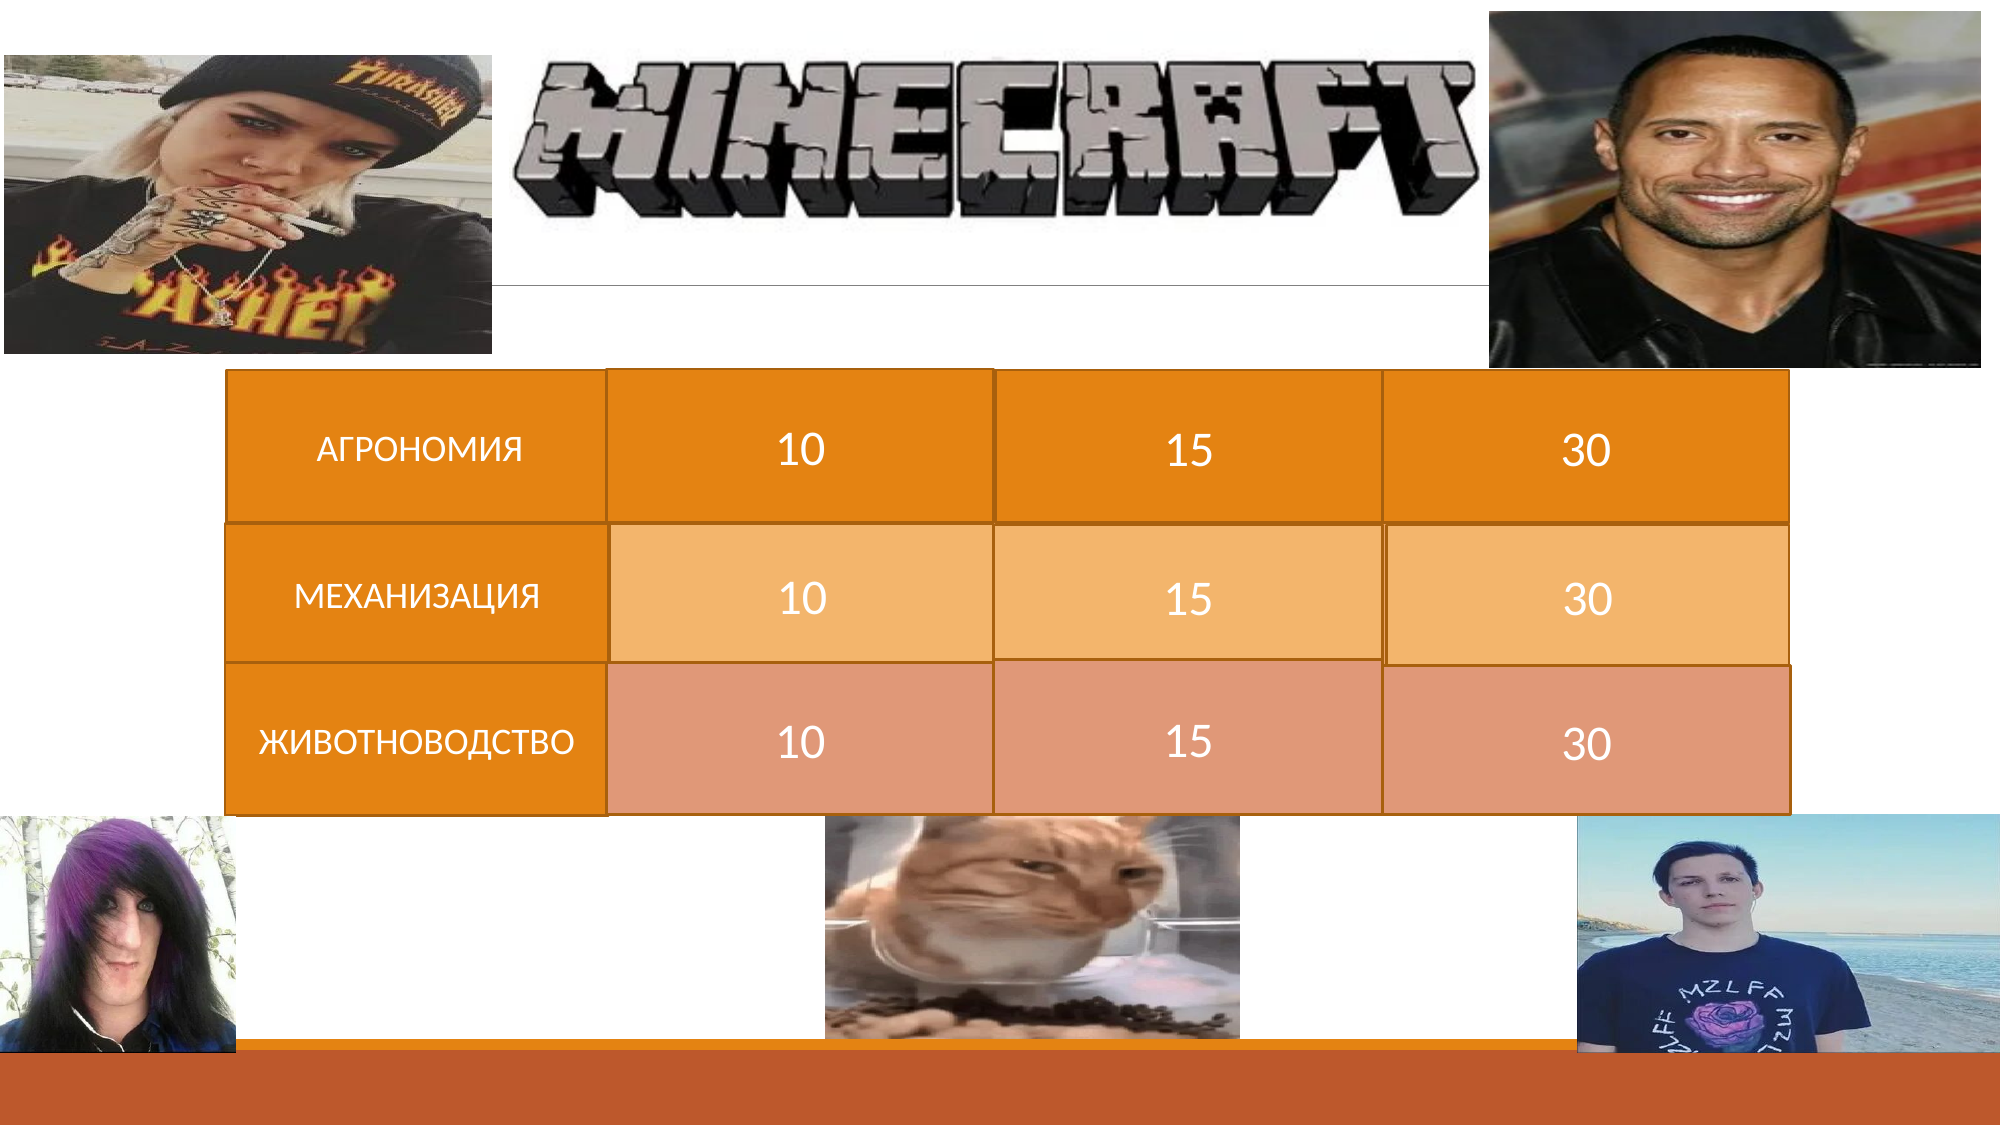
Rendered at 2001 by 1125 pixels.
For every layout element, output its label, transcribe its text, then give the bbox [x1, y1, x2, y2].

picture [1576, 814, 2000, 1054]
text_box 10 [609, 523, 995, 661]
picture [825, 816, 1240, 1039]
text_box ЖИВОТНОВОДСТВО [224, 661, 610, 817]
text_box 30 [1382, 369, 1790, 524]
text_box 15 [994, 369, 1382, 524]
text_box 10 [605, 368, 995, 523]
text_box 15 [992, 524, 1384, 658]
text_box МЕХАНИЗАЦИЯ [224, 522, 609, 661]
text_box 10 [605, 661, 992, 816]
picture [4, 54, 492, 355]
picture [0, 815, 237, 1054]
picture [509, 0, 1982, 368]
text_box 30 [1385, 524, 1790, 664]
text_box АГРОНОМИЯ [225, 369, 605, 522]
text_box 30 [1382, 664, 1792, 816]
title ТУР [180, 47, 1485, 285]
text_box 15 [992, 658, 1384, 816]
